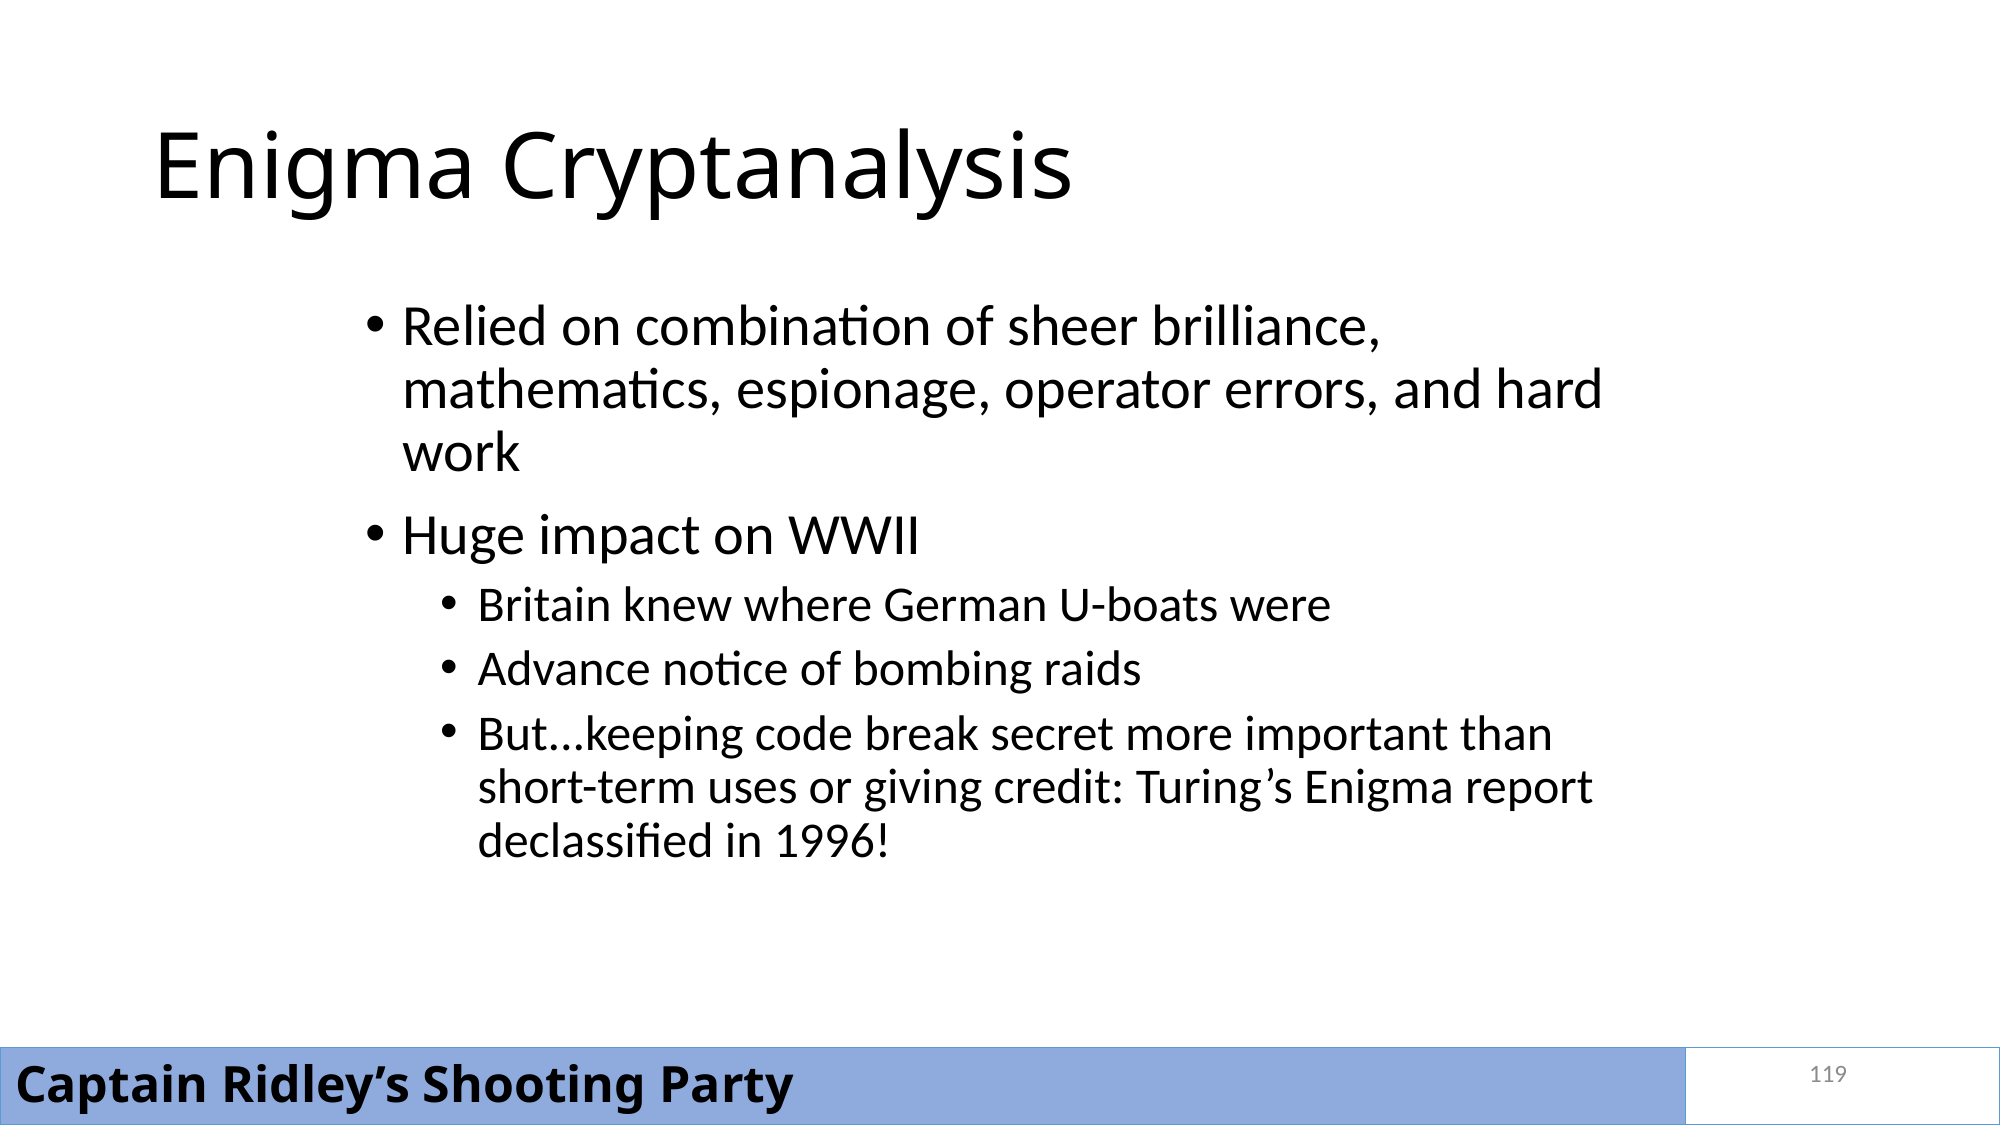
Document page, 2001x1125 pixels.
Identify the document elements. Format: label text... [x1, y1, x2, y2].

text_box Captain Ridley’s Shooting Party [0, 1047, 1685, 1125]
title Enigma Cryptanalysis [137, 59, 1863, 278]
list Relied on combination of sheer brilliance, mathematics, espionage, operator errors, and hard work Huge impact on WWII Britain knew where German U-boats were Advance notice of bombing raids But...keeping code break secret more important than short-term uses or giving credit: Turing’s Enigma report declassified in 1996! [350, 287, 1663, 963]
slide_number 119 [1412, 1042, 1863, 1047]
text_box [1685, 1047, 2000, 1125]
